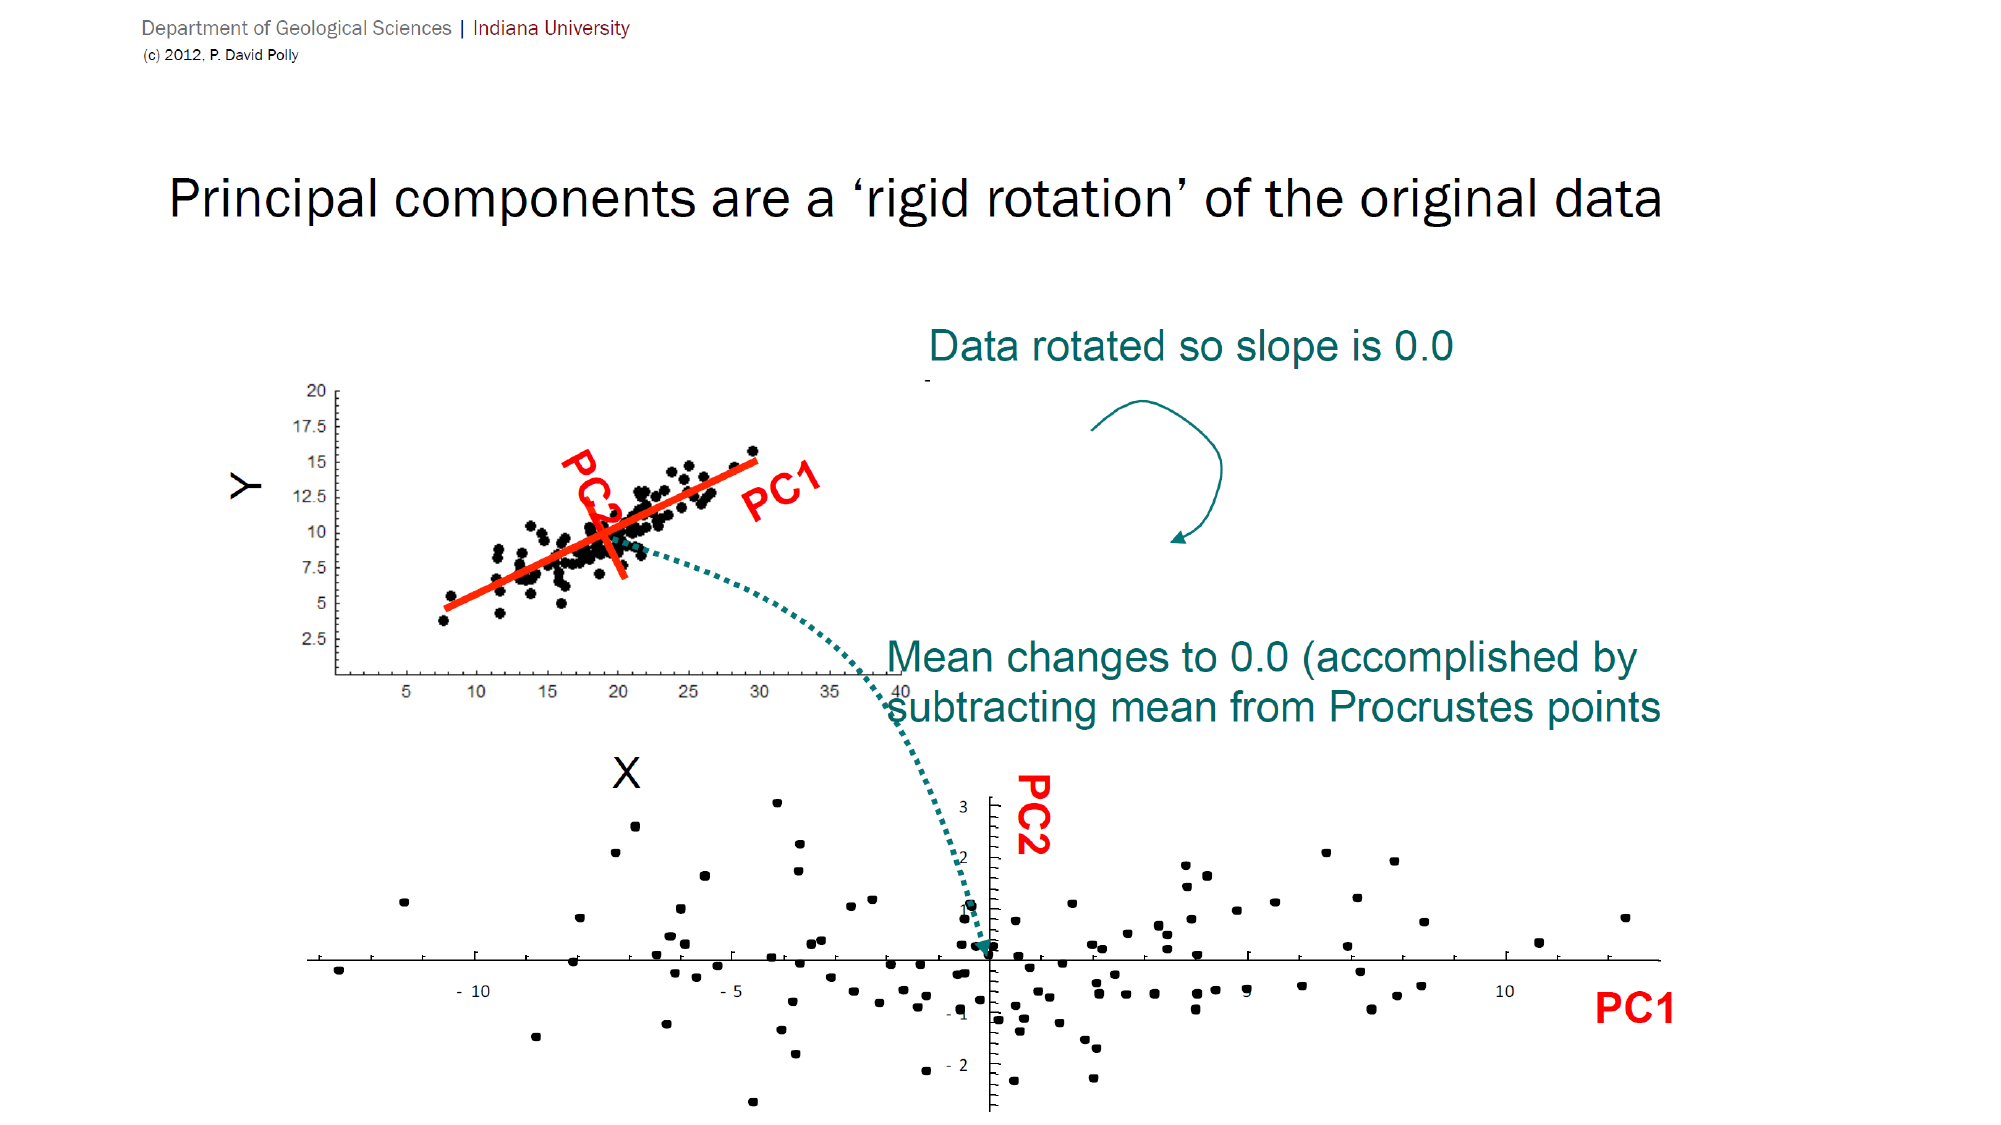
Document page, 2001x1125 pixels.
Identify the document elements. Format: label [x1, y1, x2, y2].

picture [122, 0, 1759, 1125]
